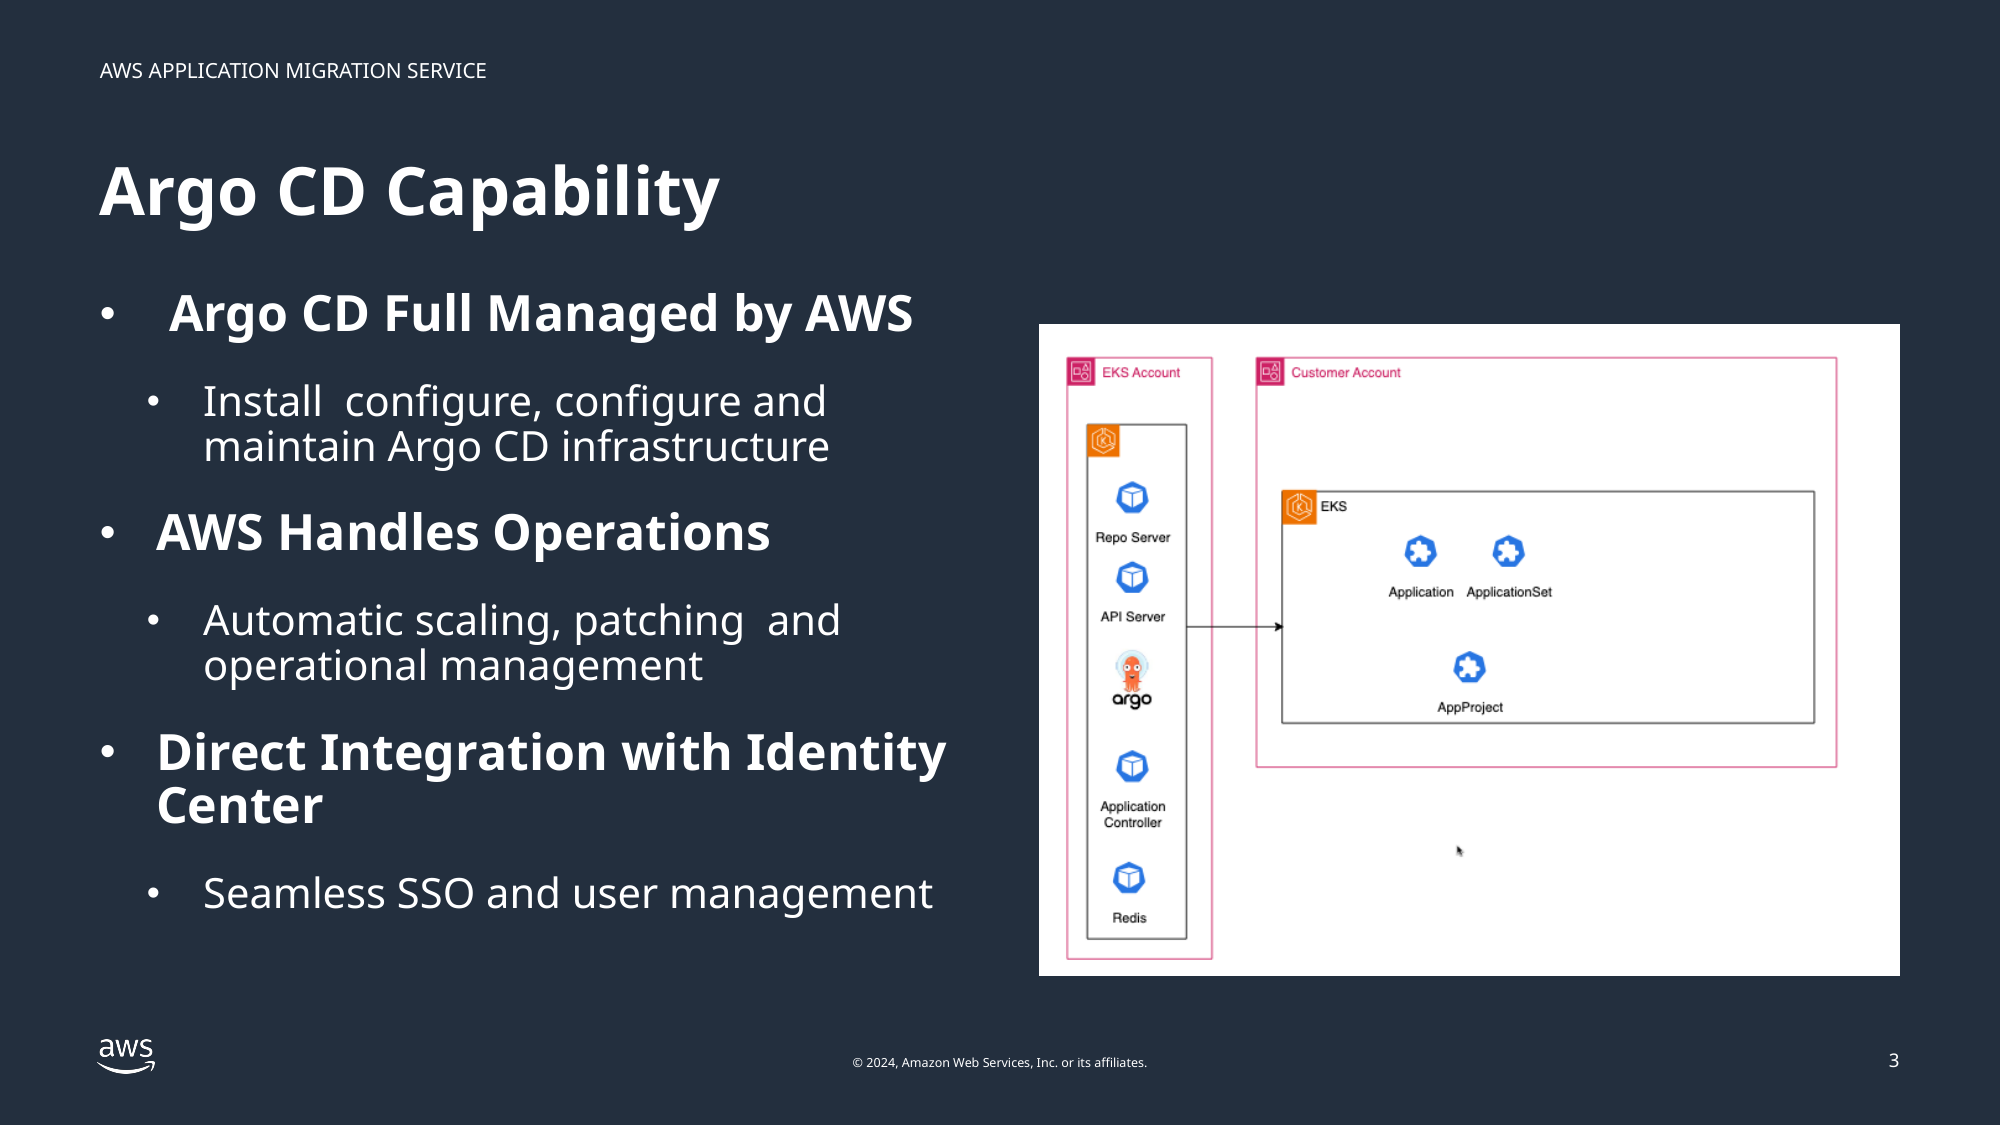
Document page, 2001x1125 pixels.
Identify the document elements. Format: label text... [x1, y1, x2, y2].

slide_number 3 [1464, 1031, 1915, 1092]
picture [97, 1039, 155, 1074]
title Argo CD Capability [99, 149, 1900, 238]
list Argo CD Full Managed by AWS Install configure, configure and maintain Argo CD infrastructure AWS Handles Operations Automatic scaling, patching and operational management Direct Integration with Identity Center Seamless SSO and user management [99, 281, 961, 1006]
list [1039, 324, 1901, 976]
